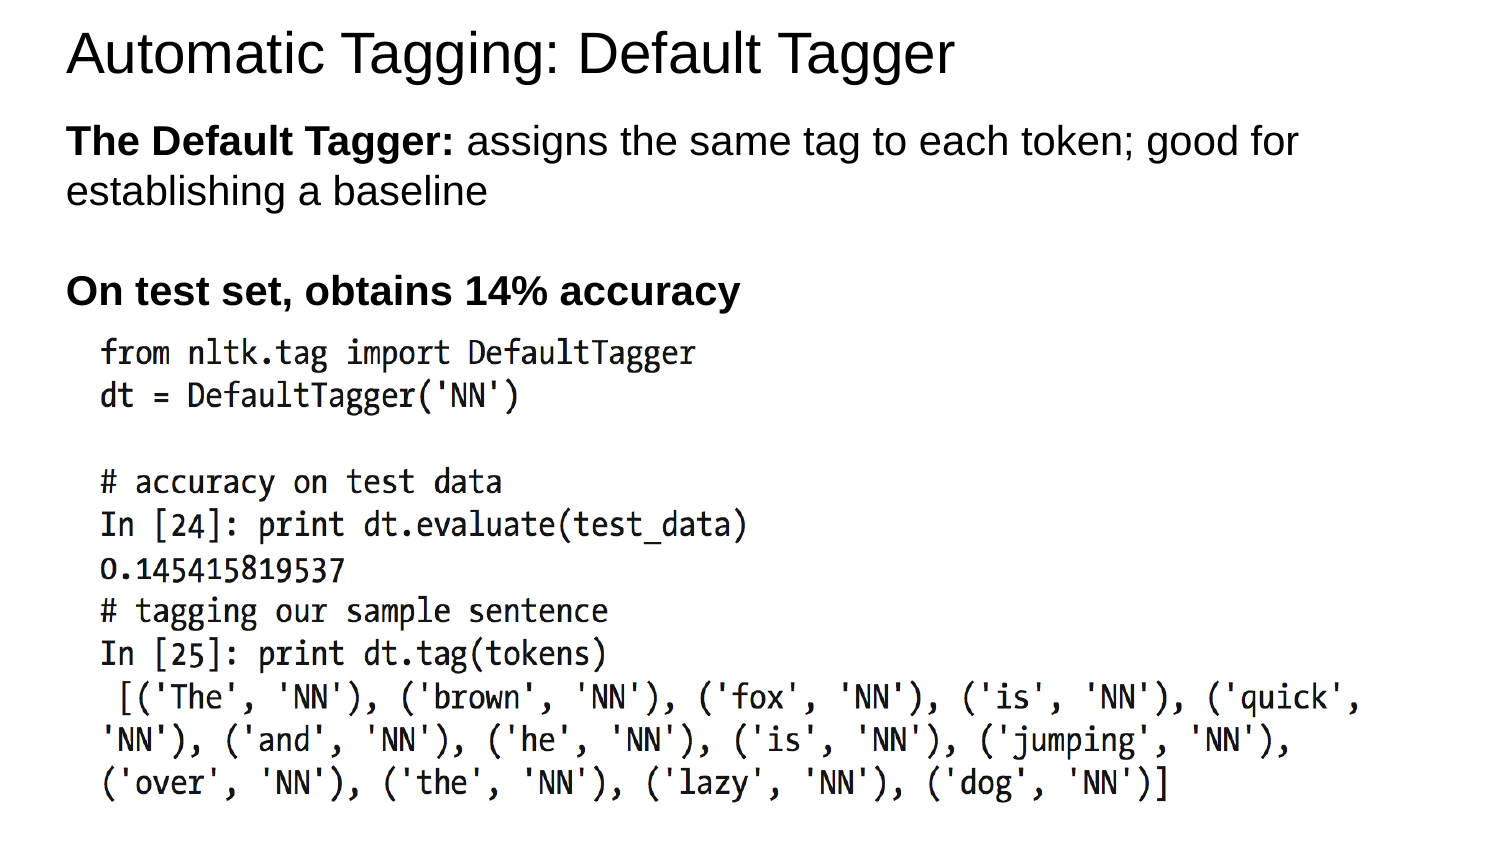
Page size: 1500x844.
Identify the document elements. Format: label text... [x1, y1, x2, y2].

picture [76, 330, 1367, 827]
text_box The Default Tagger: assigns the same tag to each token; good for establishing a baseline On test set, obtains 14% accuracy [51, 106, 1449, 772]
title Automatic Tagging: Default Tagger [51, 0, 1449, 94]
